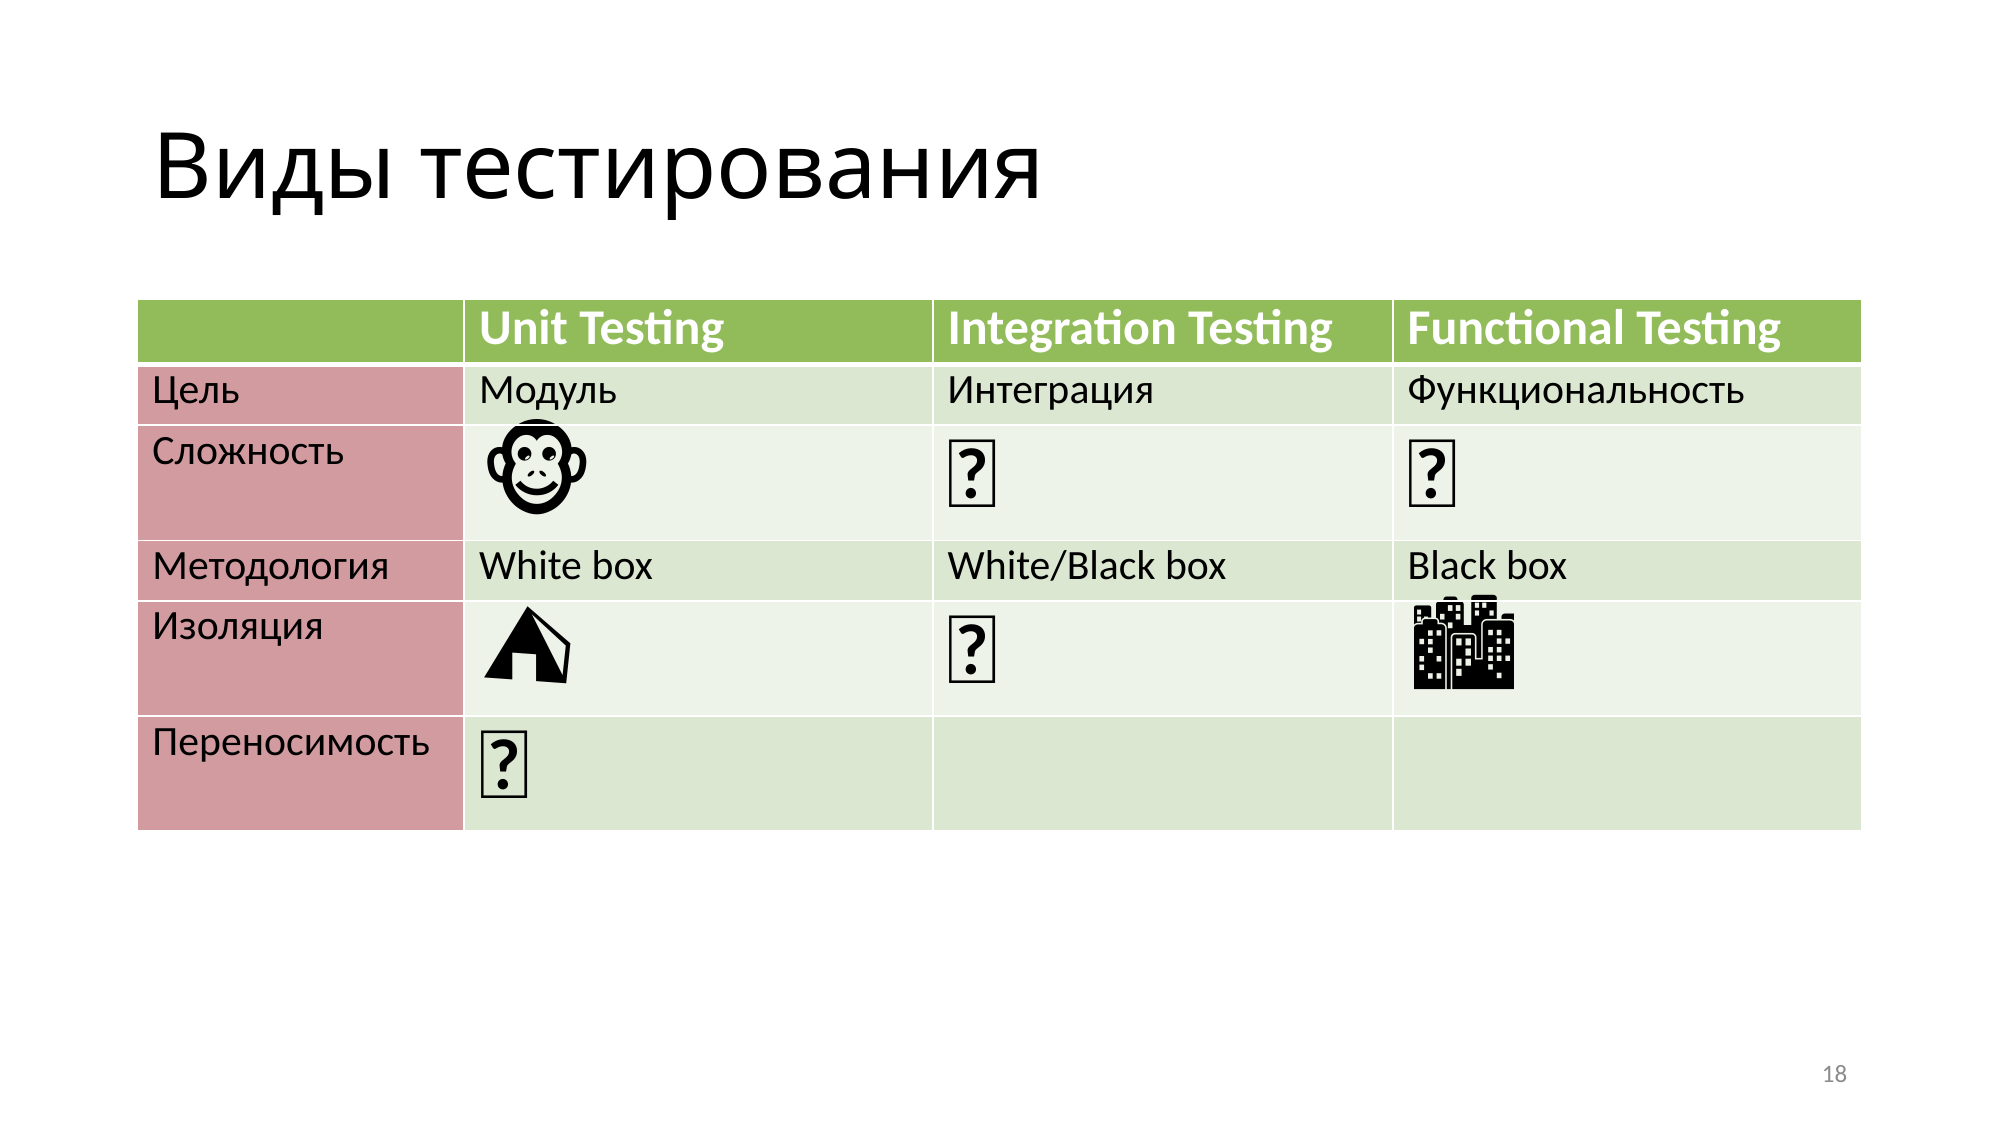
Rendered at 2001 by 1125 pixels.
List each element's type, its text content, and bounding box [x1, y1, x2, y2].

table_cell White box [465, 541, 932, 600]
table_header Functional Testing [1394, 300, 1861, 362]
table_header [138, 300, 463, 362]
table_cell Методология [138, 541, 463, 600]
table_cell White/Black box [934, 541, 1392, 600]
table_cell 👜 [465, 717, 932, 830]
title Виды тестирования [137, 59, 1863, 278]
table_cell 🏡 [934, 602, 1392, 715]
table_cell Модуль [465, 367, 932, 424]
table_cell 🐵 [465, 426, 932, 540]
table_cell [934, 717, 1392, 830]
table_header Integration Testing [934, 300, 1392, 362]
table_cell Изоляция [138, 602, 463, 715]
table_cell [1394, 717, 1861, 830]
slide_number 18 [1412, 1042, 1863, 1103]
table_cell Функциональность [1394, 367, 1861, 424]
table_cell 🏙 [1394, 602, 1861, 715]
table_cell Переносимость [138, 717, 463, 830]
table_cell Сложность [138, 426, 463, 540]
table_cell Цель [138, 367, 463, 424]
table_header Unit Testing [465, 300, 932, 362]
table_cell Black box [1394, 541, 1861, 600]
table_cell Интеграция [934, 367, 1392, 424]
table_cell ⛺ [465, 602, 932, 715]
table_cell 🤠 [934, 426, 1392, 540]
table_cell 🤓 [1394, 426, 1861, 540]
